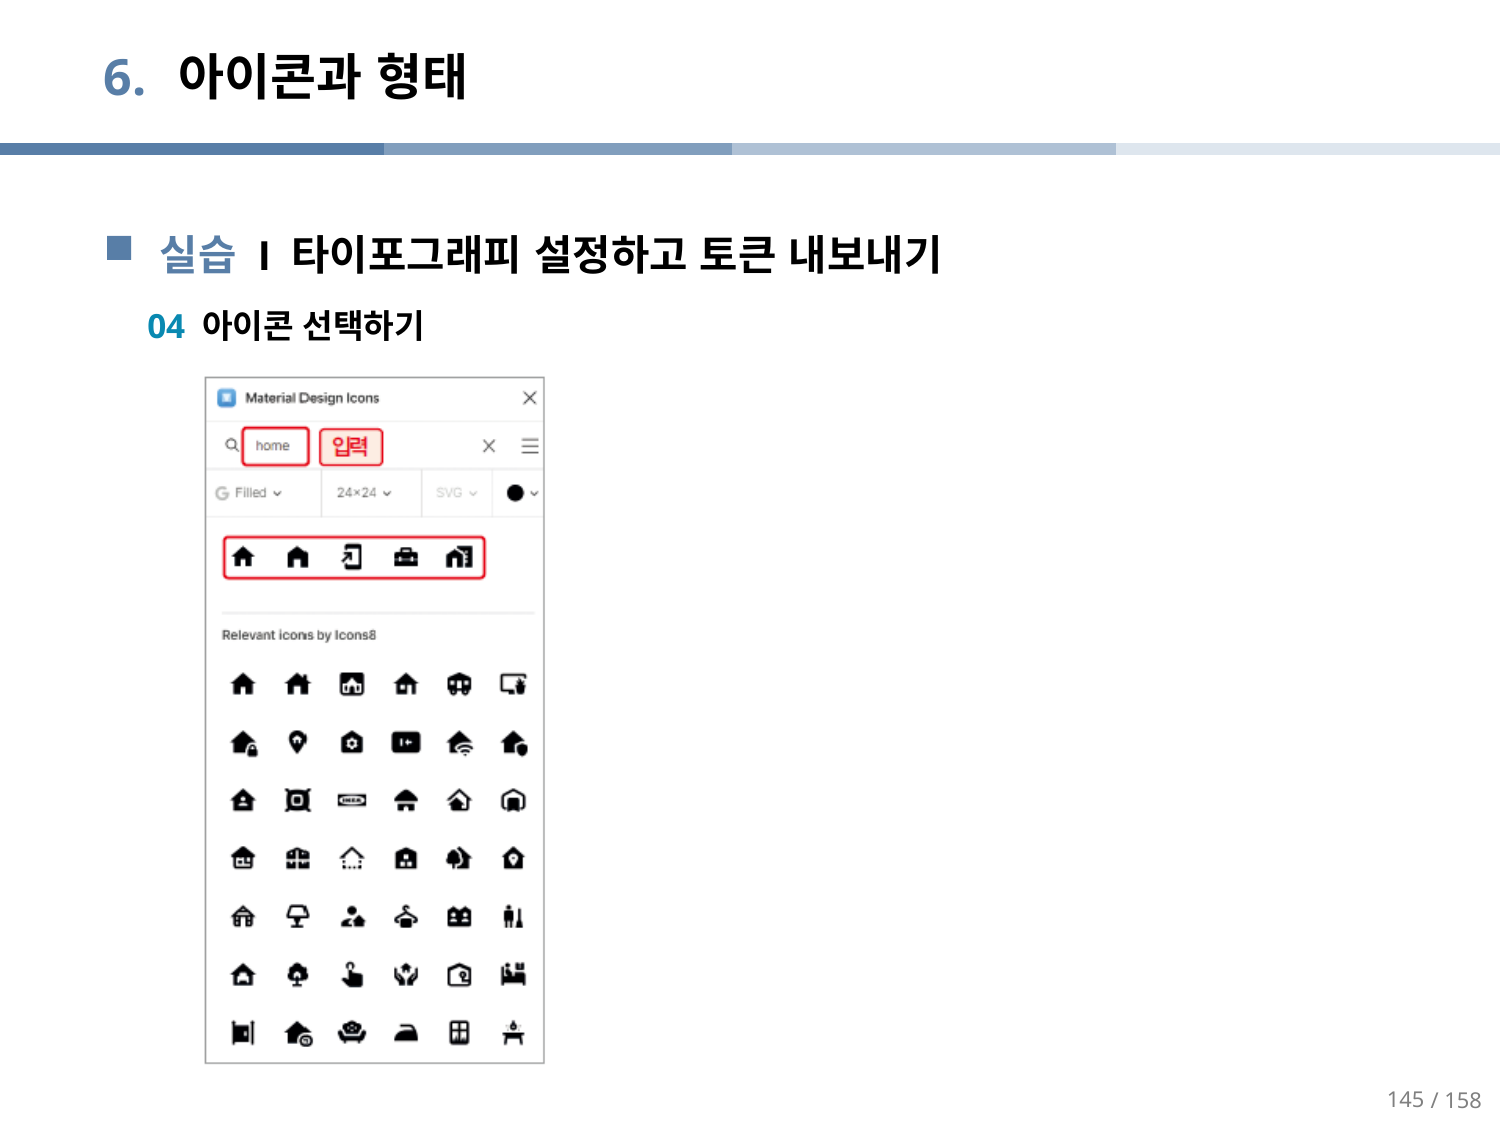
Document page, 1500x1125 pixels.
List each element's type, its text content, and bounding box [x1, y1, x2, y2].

text_box 실습 I 타이포그래피 설정하고 토큰 내보내기 04 아이콘 선택하기 [88, 196, 1436, 1083]
picture [194, 366, 557, 1083]
title 아이콘과 형태 [88, 30, 1211, 121]
